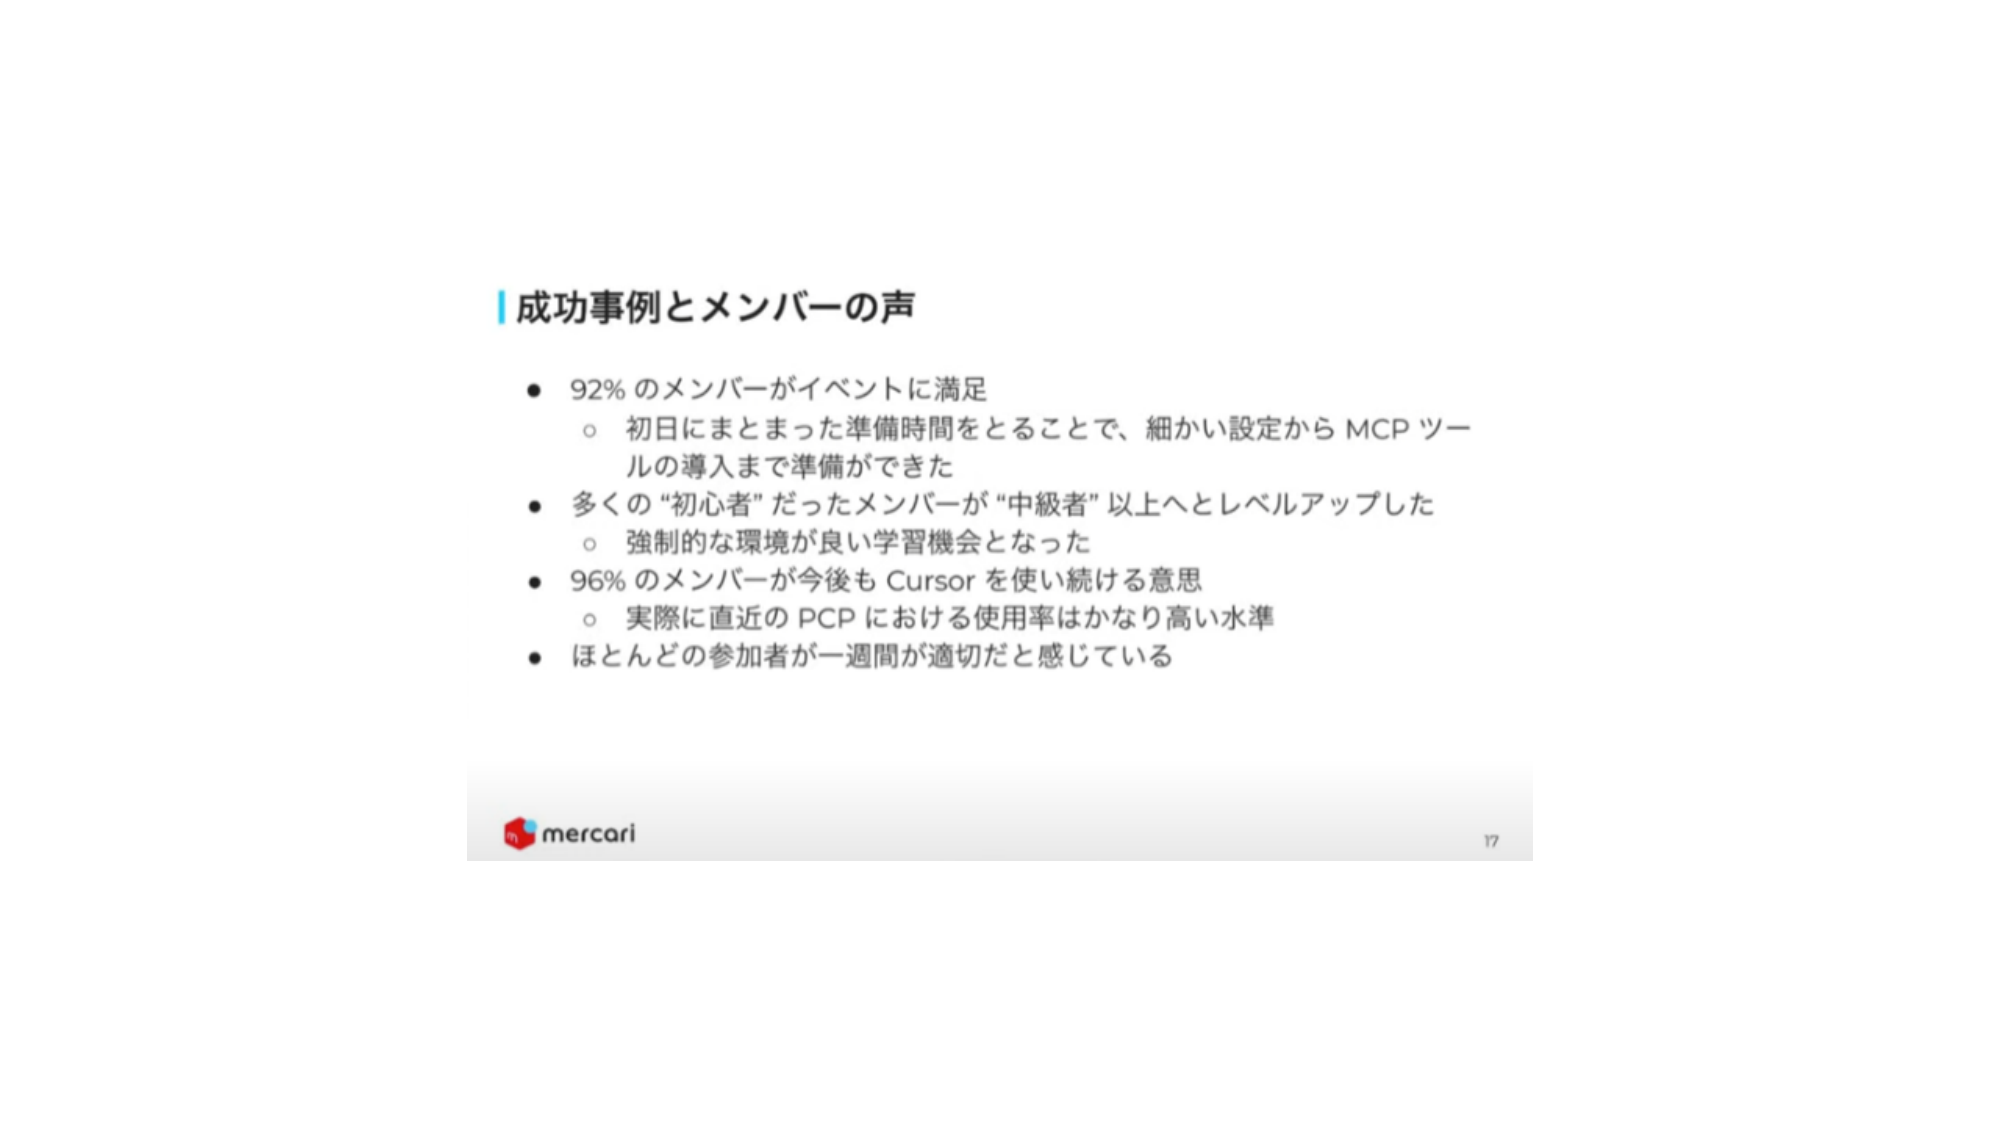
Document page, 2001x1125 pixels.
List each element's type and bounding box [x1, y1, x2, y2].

picture [467, 264, 1533, 861]
